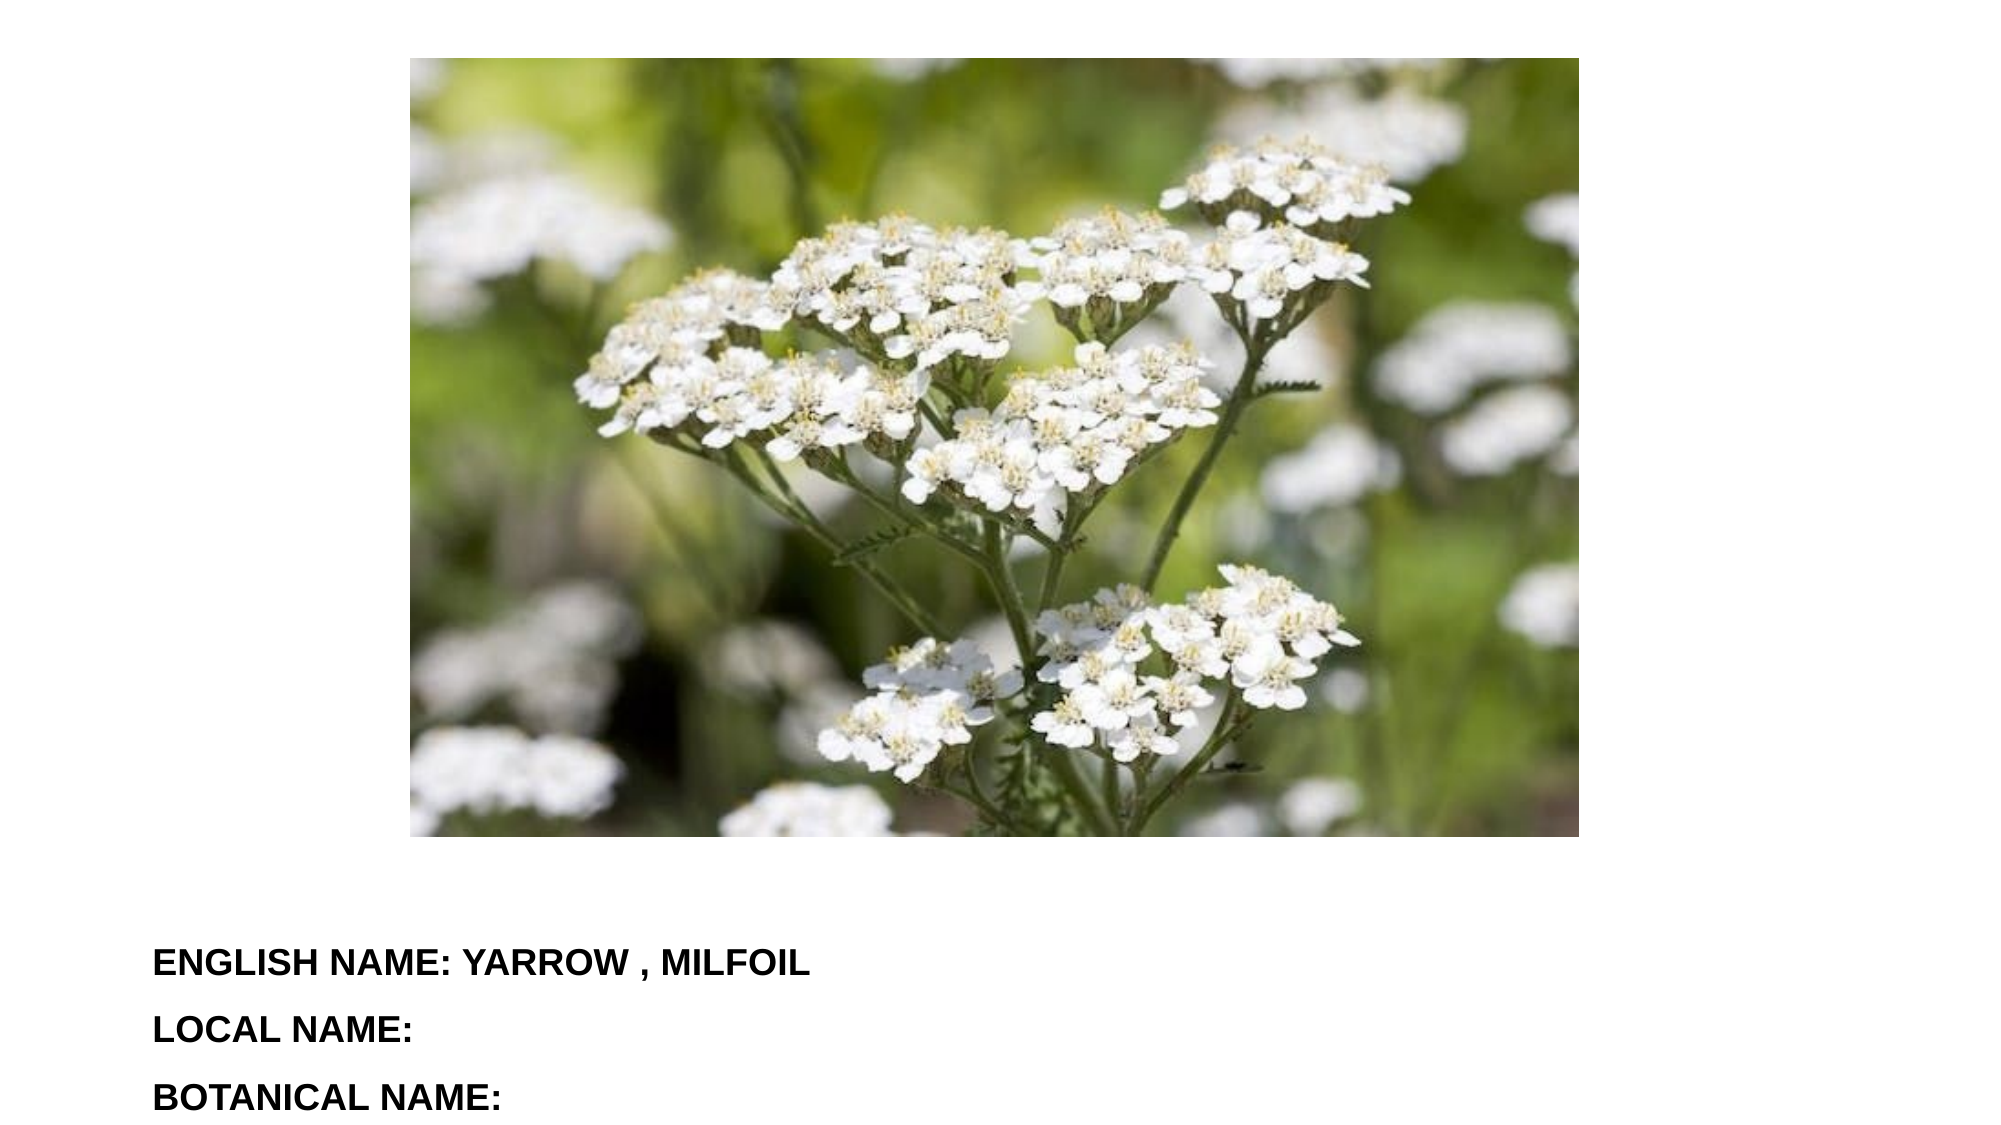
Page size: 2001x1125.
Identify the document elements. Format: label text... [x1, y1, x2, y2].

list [410, 58, 1579, 837]
title ENGLISH NAME: YARROW , MILFOIL LOCAL NAME: BOTANICAL NAME: [137, 907, 1863, 1125]
